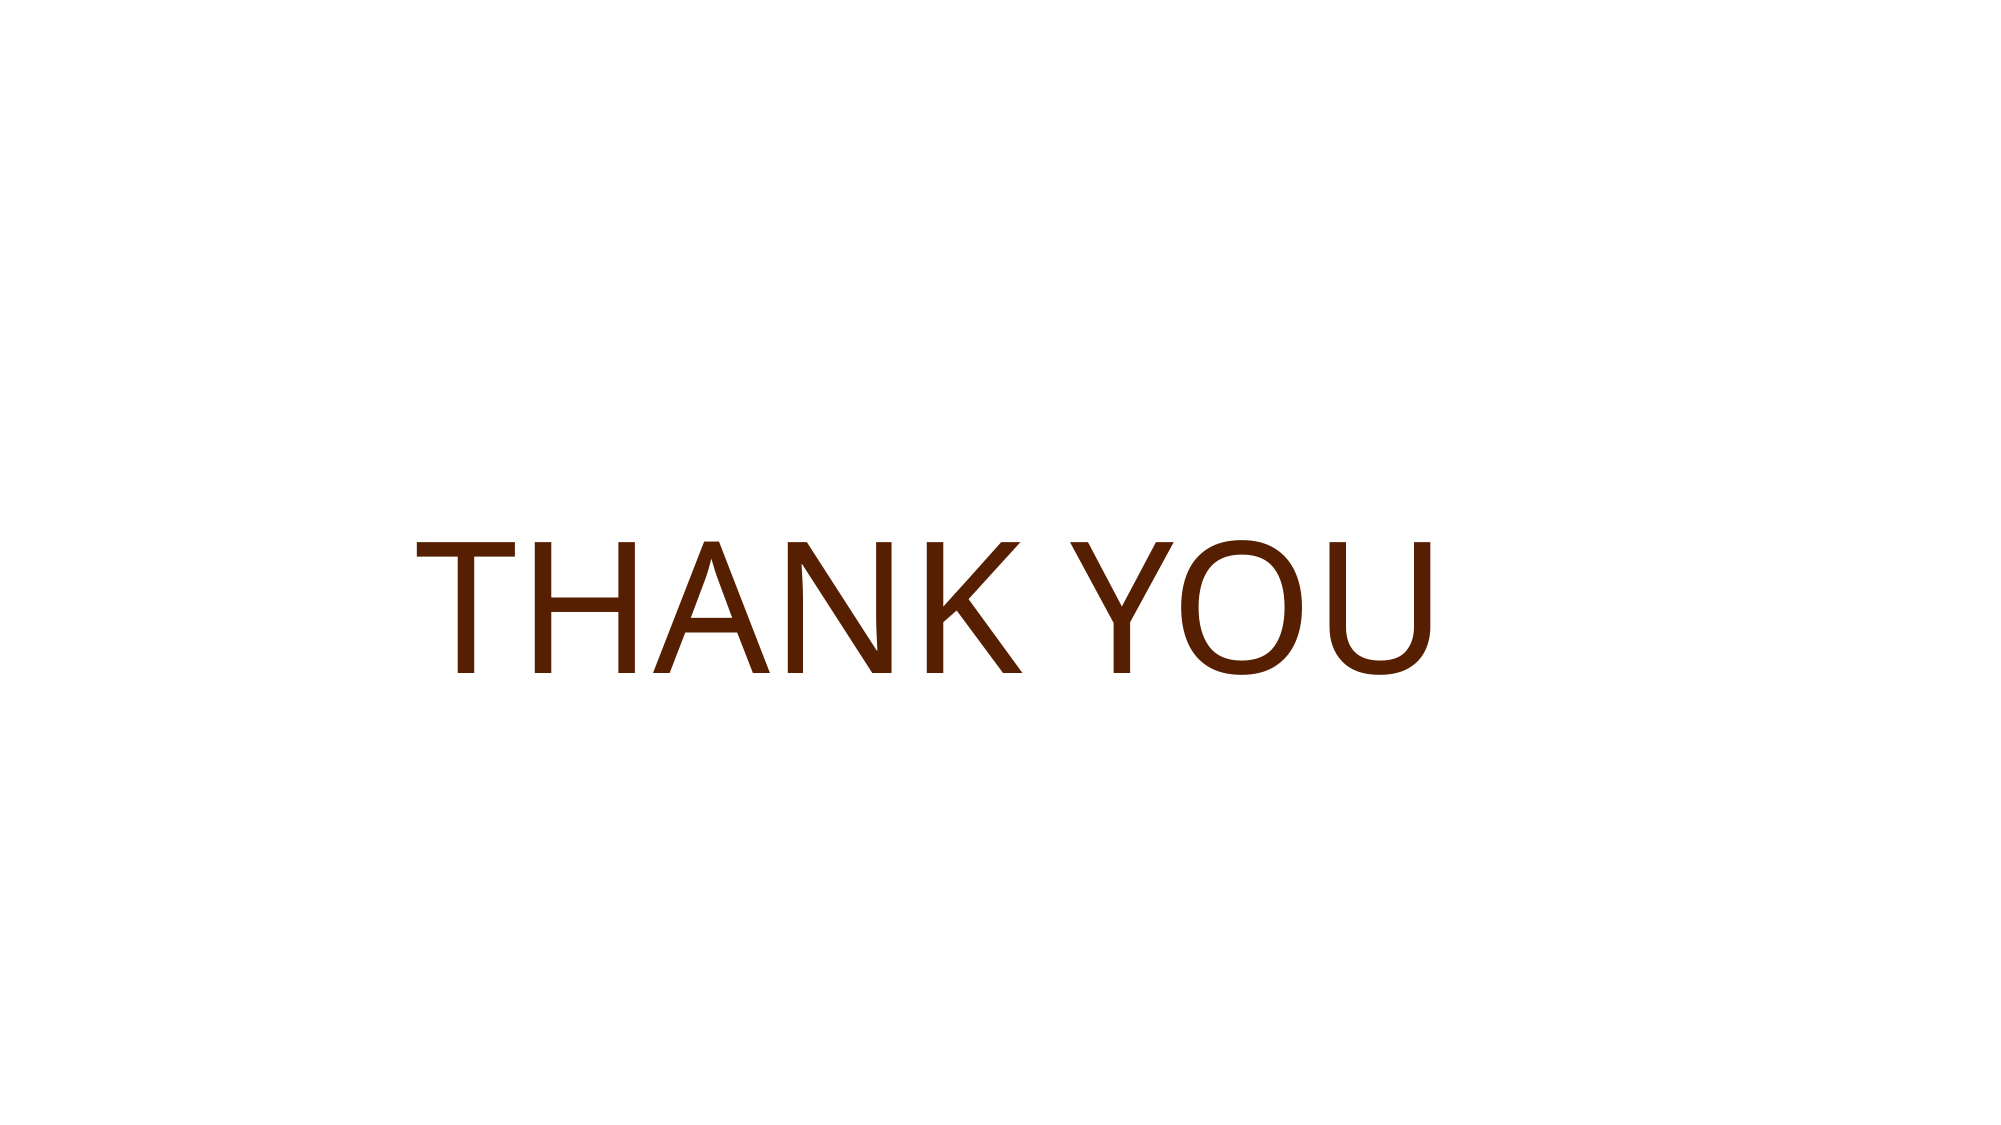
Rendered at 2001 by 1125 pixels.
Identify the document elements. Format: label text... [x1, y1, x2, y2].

list THANK YOU [400, 283, 1661, 945]
